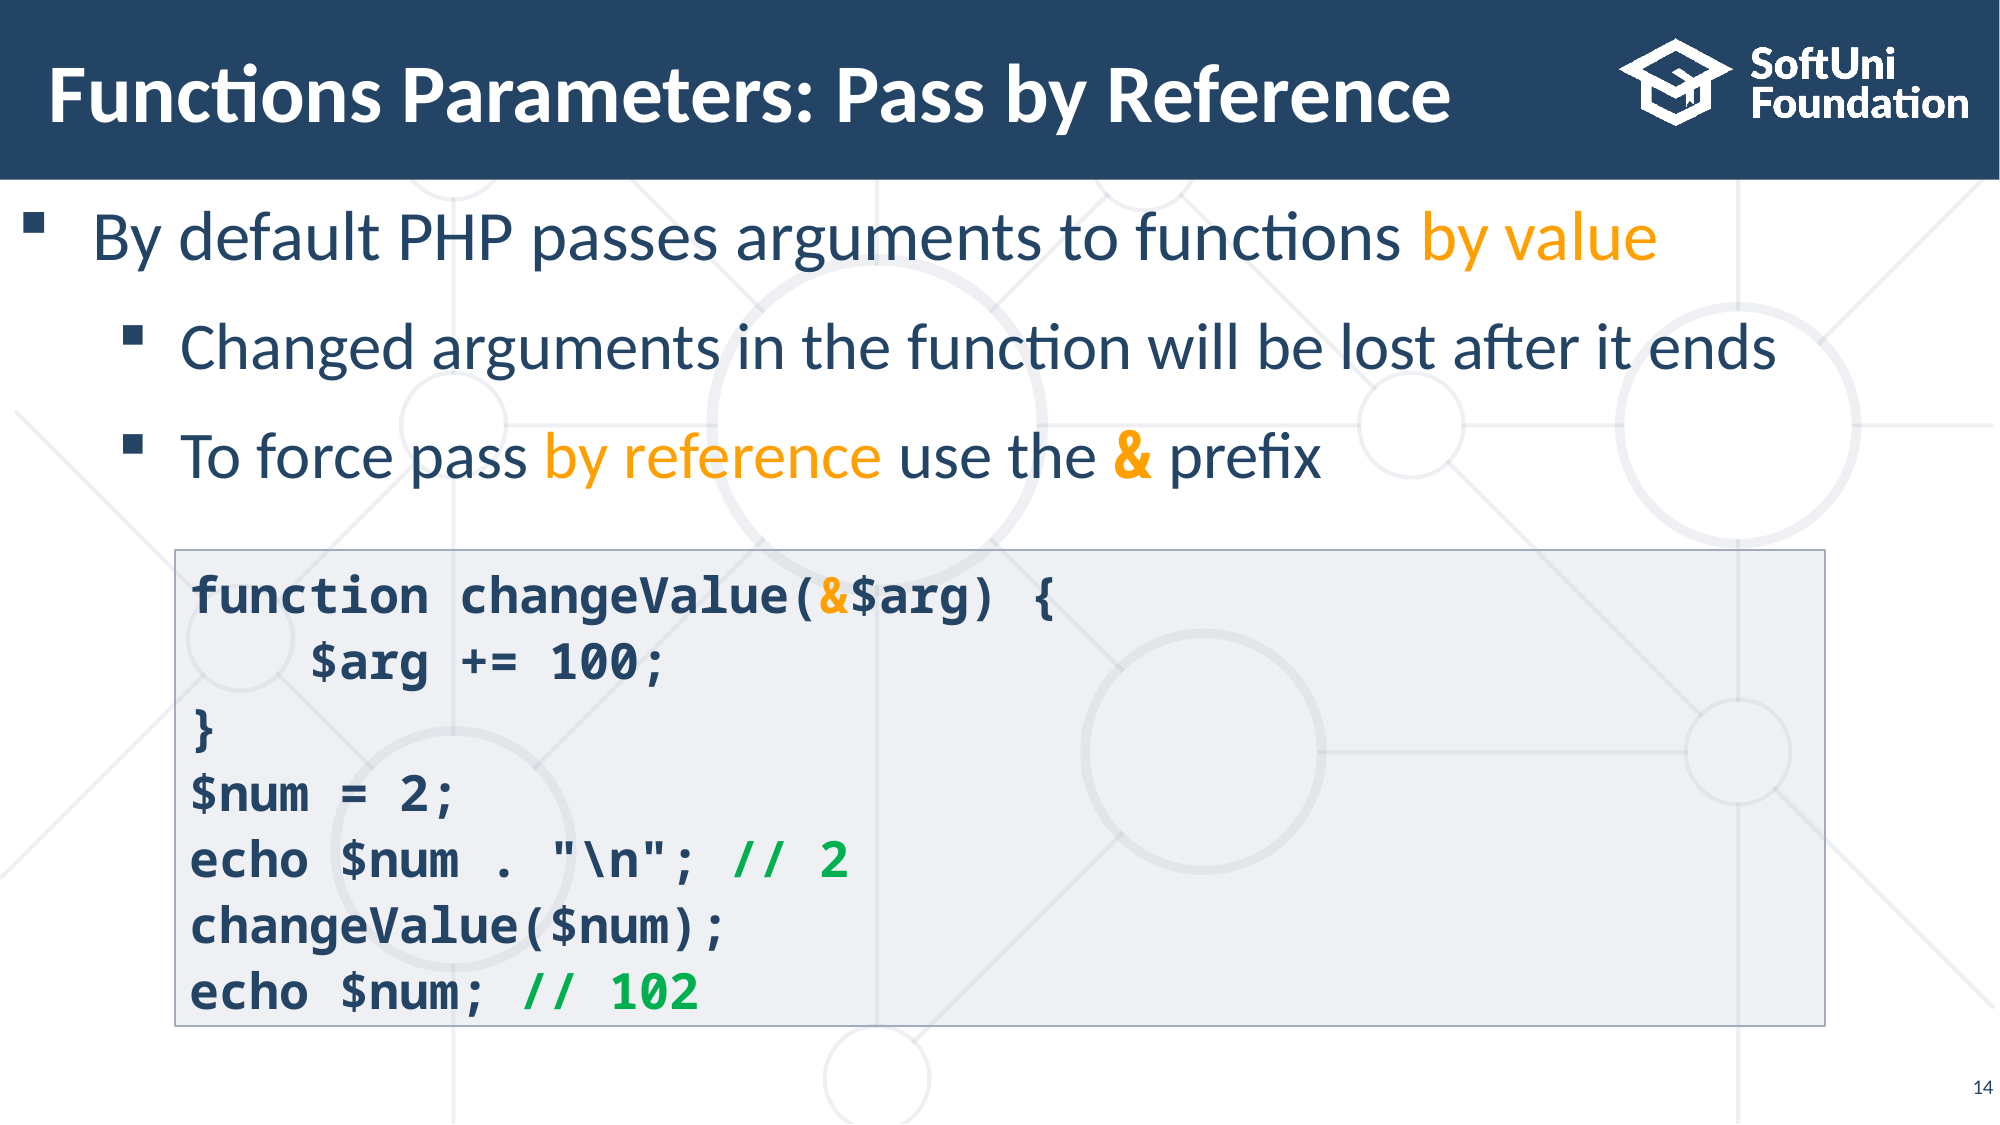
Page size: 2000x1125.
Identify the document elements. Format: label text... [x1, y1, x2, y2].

list By default PHP passes arguments to functions by value Changed arguments in the function will be lost after it ends To force pass by reference use the & prefix [0, 179, 1937, 1094]
picture [1618, 38, 1968, 126]
text_box function changeValue(&$arg) { $arg += 100; } $num = 2; echo $num . "\n"; // 2 changeValue($num); echo $num; // 102 [174, 549, 1826, 1027]
title Functions Parameters: Pass by Reference [31, 16, 1591, 162]
slide_number 14 [1929, 1070, 2000, 1103]
